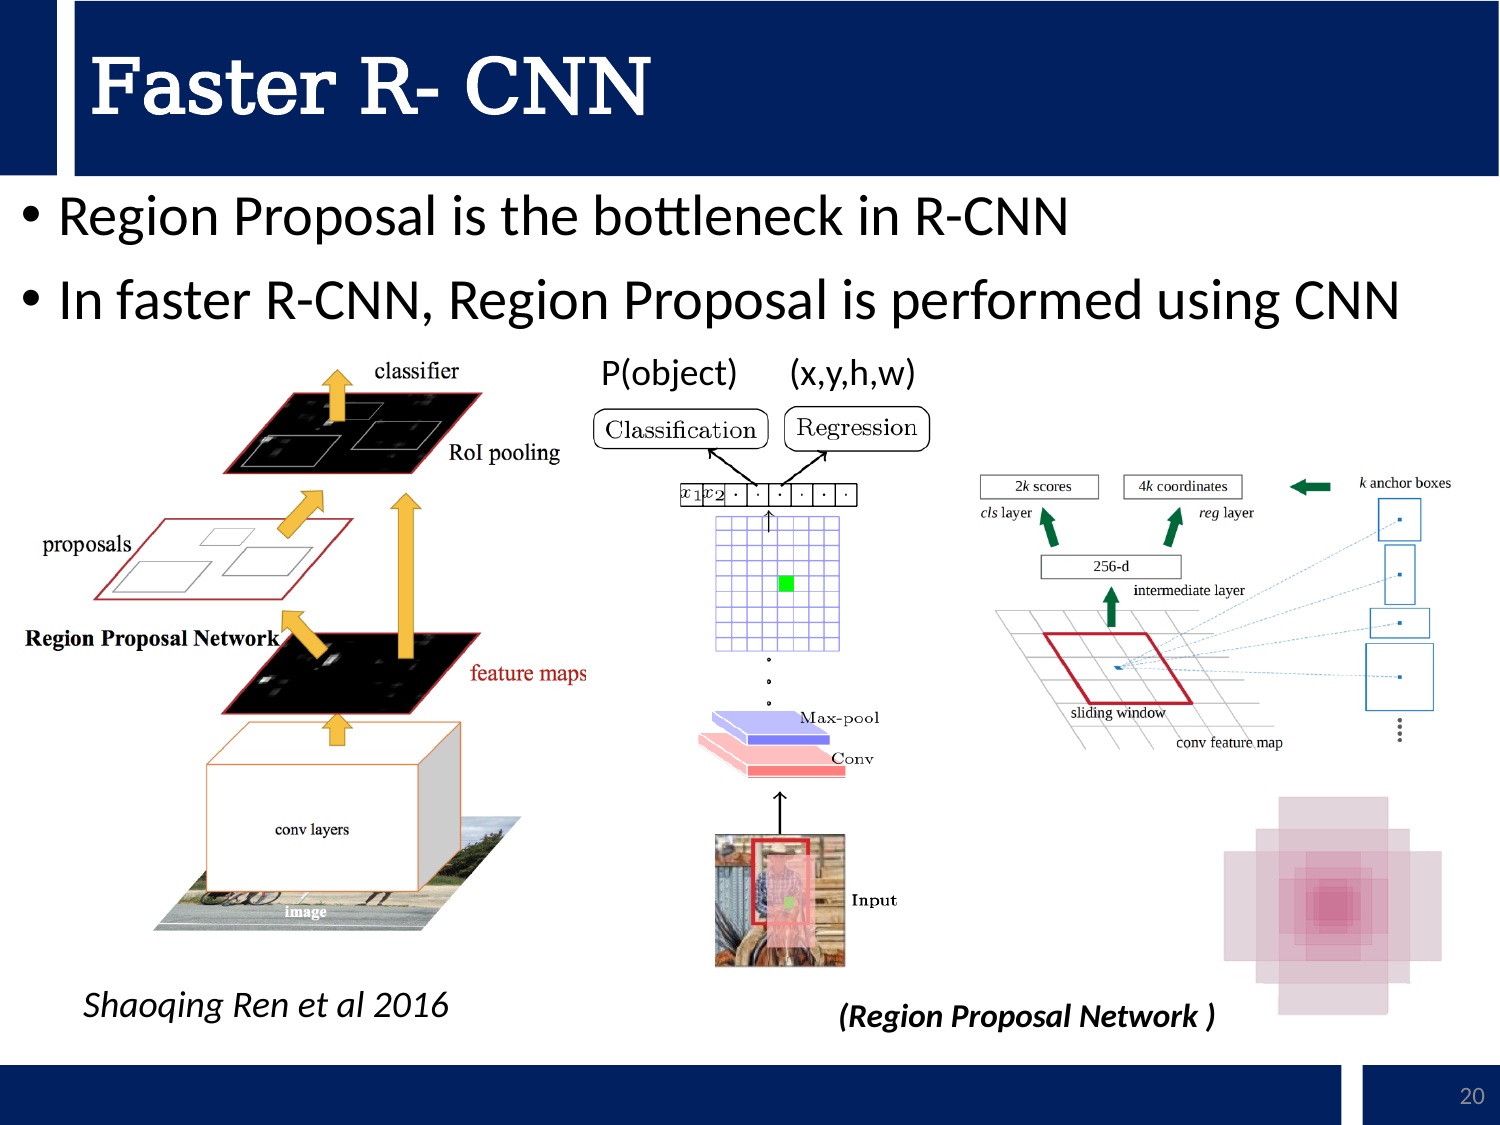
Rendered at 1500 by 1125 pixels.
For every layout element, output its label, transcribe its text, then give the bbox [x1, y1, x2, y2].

text_box P(object) [586, 340, 763, 380]
text_box (x,y,h,w) [774, 340, 951, 401]
picture [963, 463, 1466, 759]
text_box Shaoqing Ren et al 2016 [68, 972, 465, 1033]
picture [1198, 777, 1466, 1033]
text_box (Region Proposal Network ) [823, 986, 1232, 1042]
footer [0, 1065, 1342, 1125]
picture [16, 351, 940, 973]
list Region Proposal is the bottleneck in R-CNN In faster R-CNN, Region Proposal is performed using CNN [5, 177, 1448, 928]
slide_number 20 [1362, 1065, 1500, 1125]
title Faster R- CNN [74, 0, 1499, 177]
